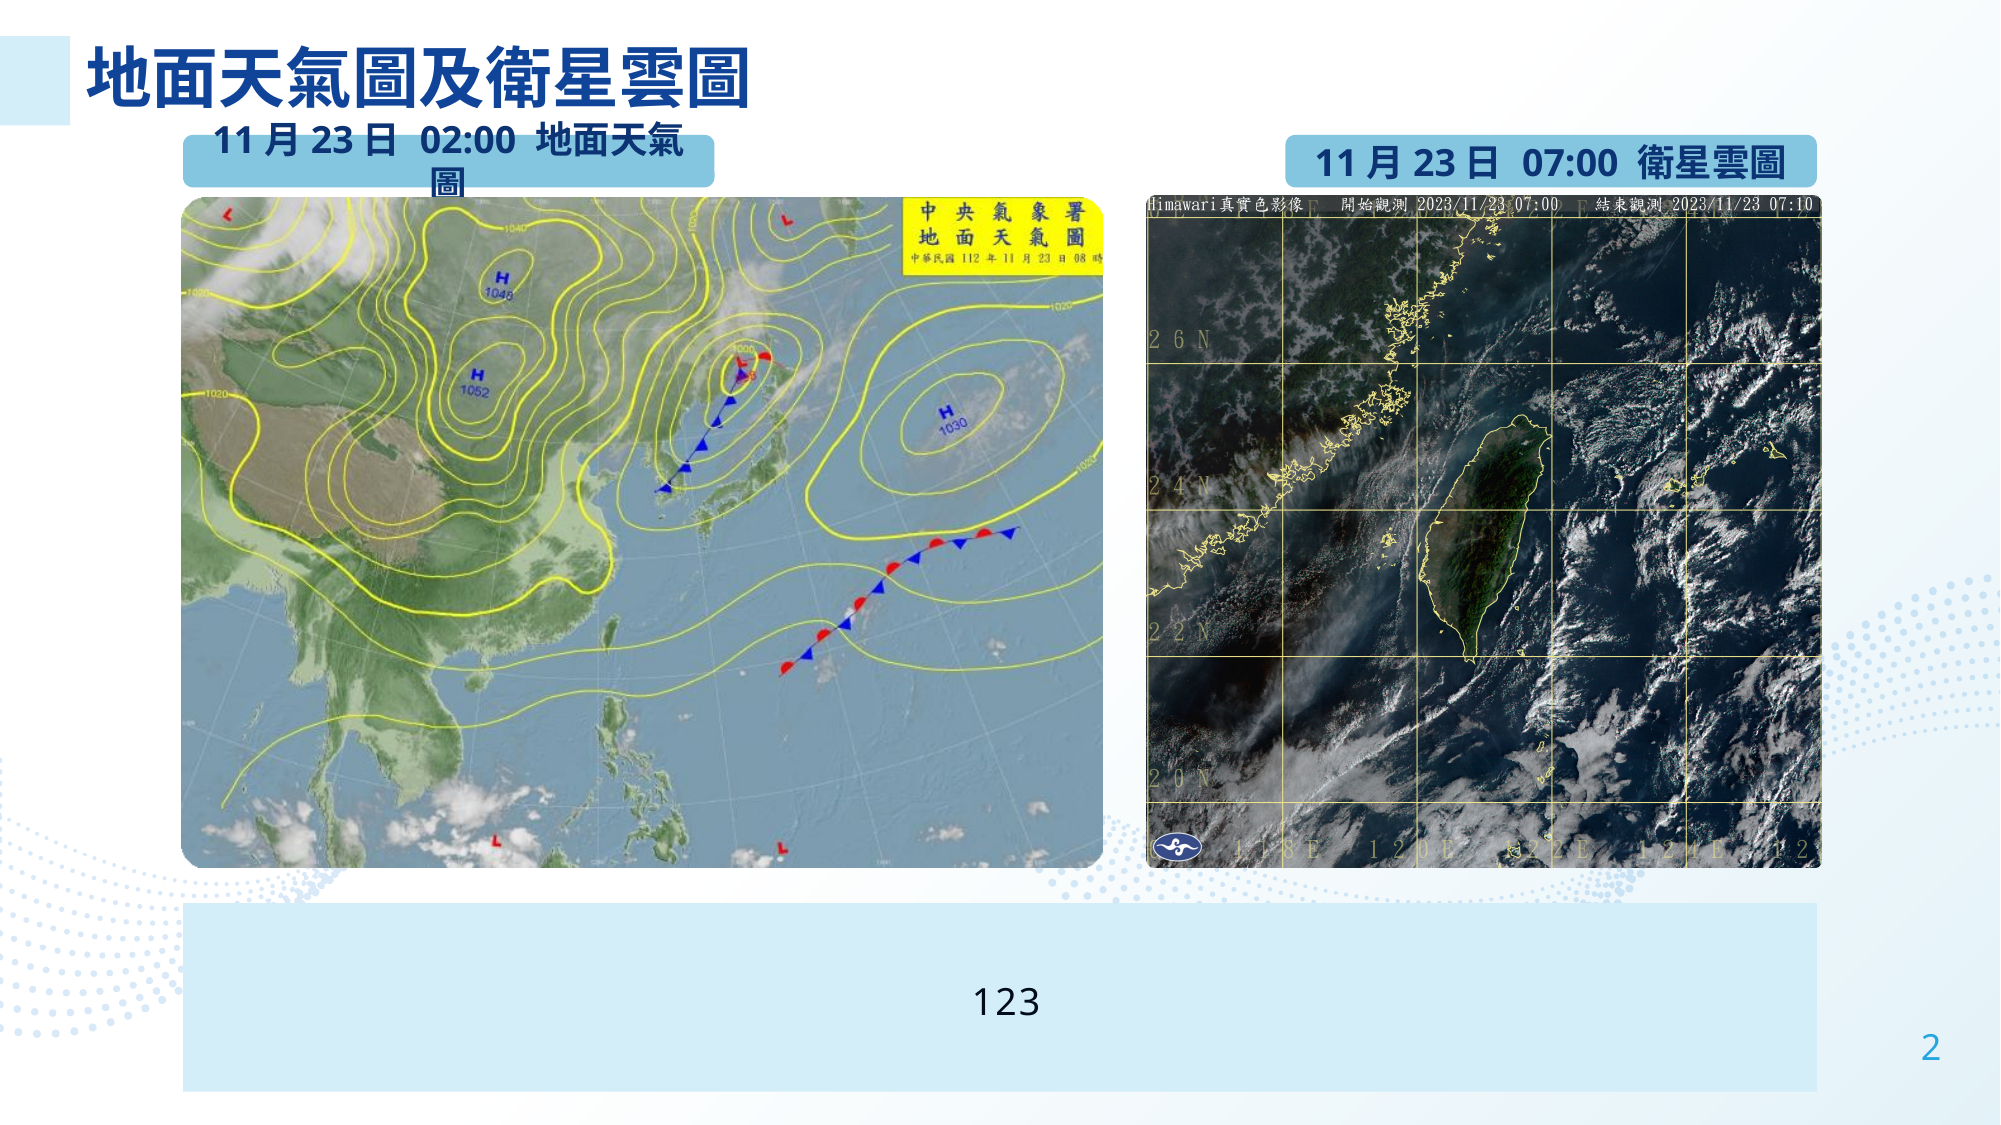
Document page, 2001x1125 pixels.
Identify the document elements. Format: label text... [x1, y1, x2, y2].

picture [181, 197, 1104, 869]
list 123 [183, 903, 1817, 1092]
picture [1146, 195, 1822, 869]
text_box 11月23日 07:00 衛星雲圖 [1285, 134, 1817, 188]
text_box 11月23日 02:00 地面天氣圖 [183, 134, 715, 188]
slide_number 2 [1821, 1005, 1942, 1092]
